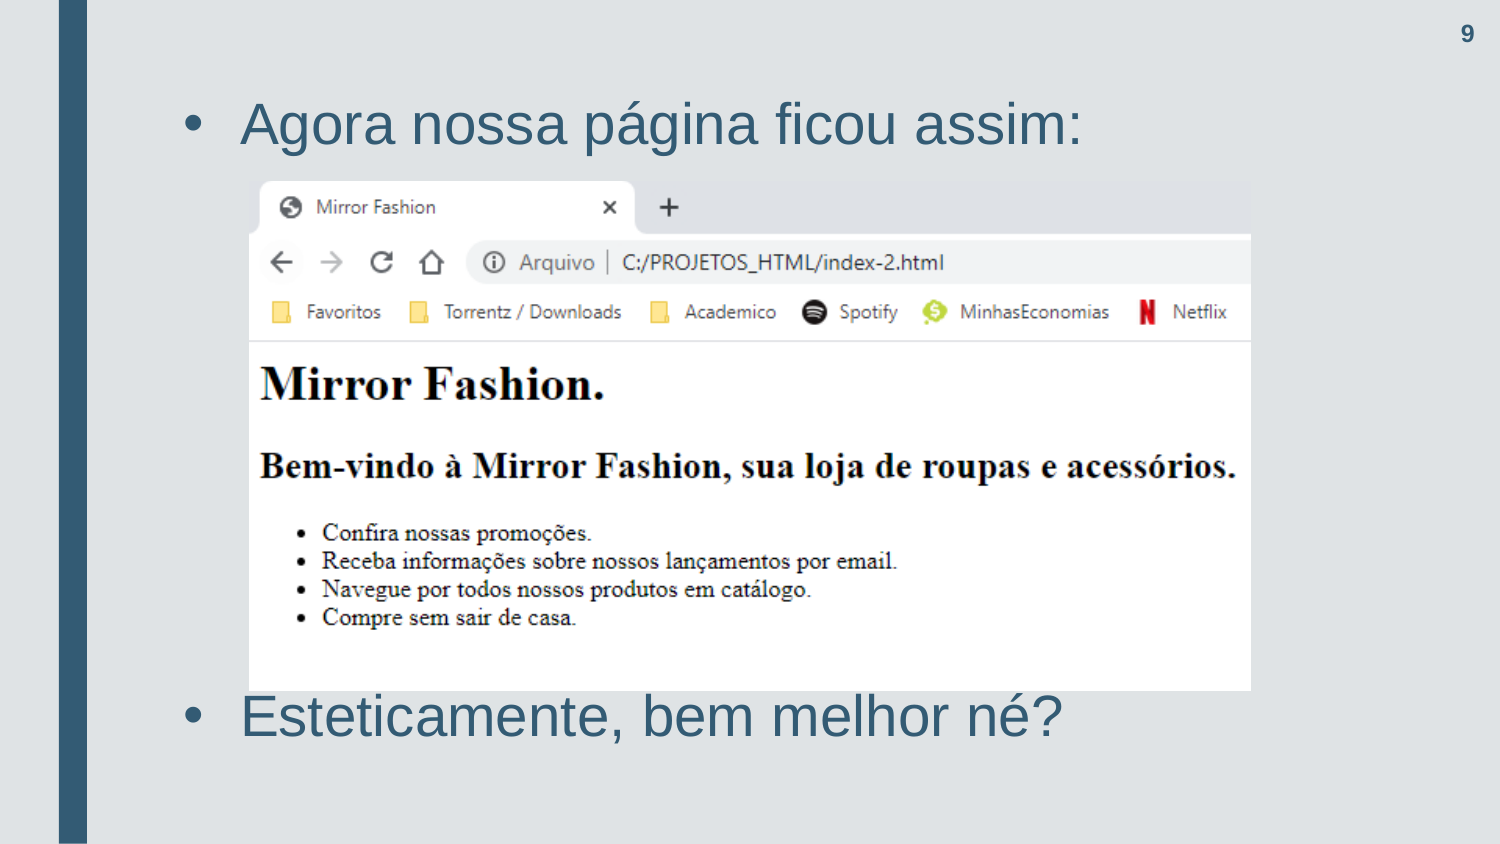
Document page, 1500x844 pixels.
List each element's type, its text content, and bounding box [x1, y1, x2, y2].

slide_number 9 [1293, 7, 1490, 58]
picture [249, 181, 1251, 691]
list Agora nossa página ficou assim: Esteticamente, bem melhor né? [168, 84, 1351, 789]
